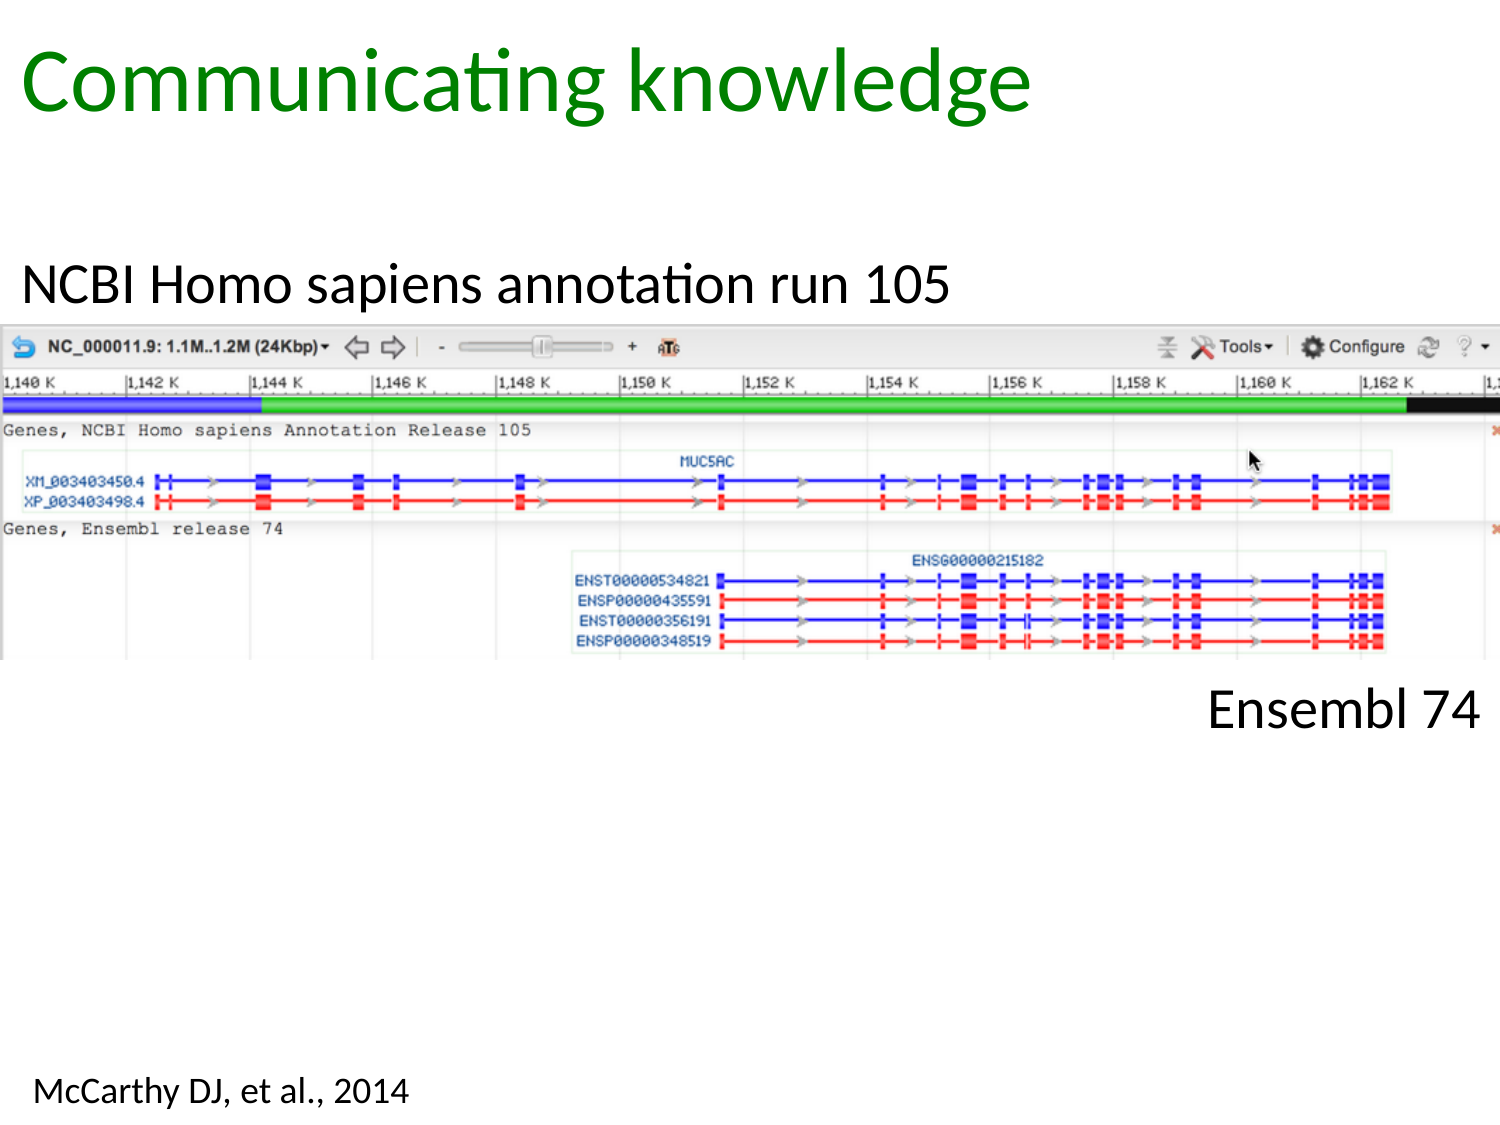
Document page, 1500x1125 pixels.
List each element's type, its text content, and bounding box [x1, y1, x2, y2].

text_box McCarthy DJ, et al., 2014 [18, 1058, 425, 1119]
picture [0, 324, 1500, 661]
text_box NCBI Homo sapiens annotation run 105 [6, 237, 968, 323]
text_box Ensembl 74 [1192, 669, 1496, 748]
text_box Communicating knowledge [7, 12, 1050, 138]
